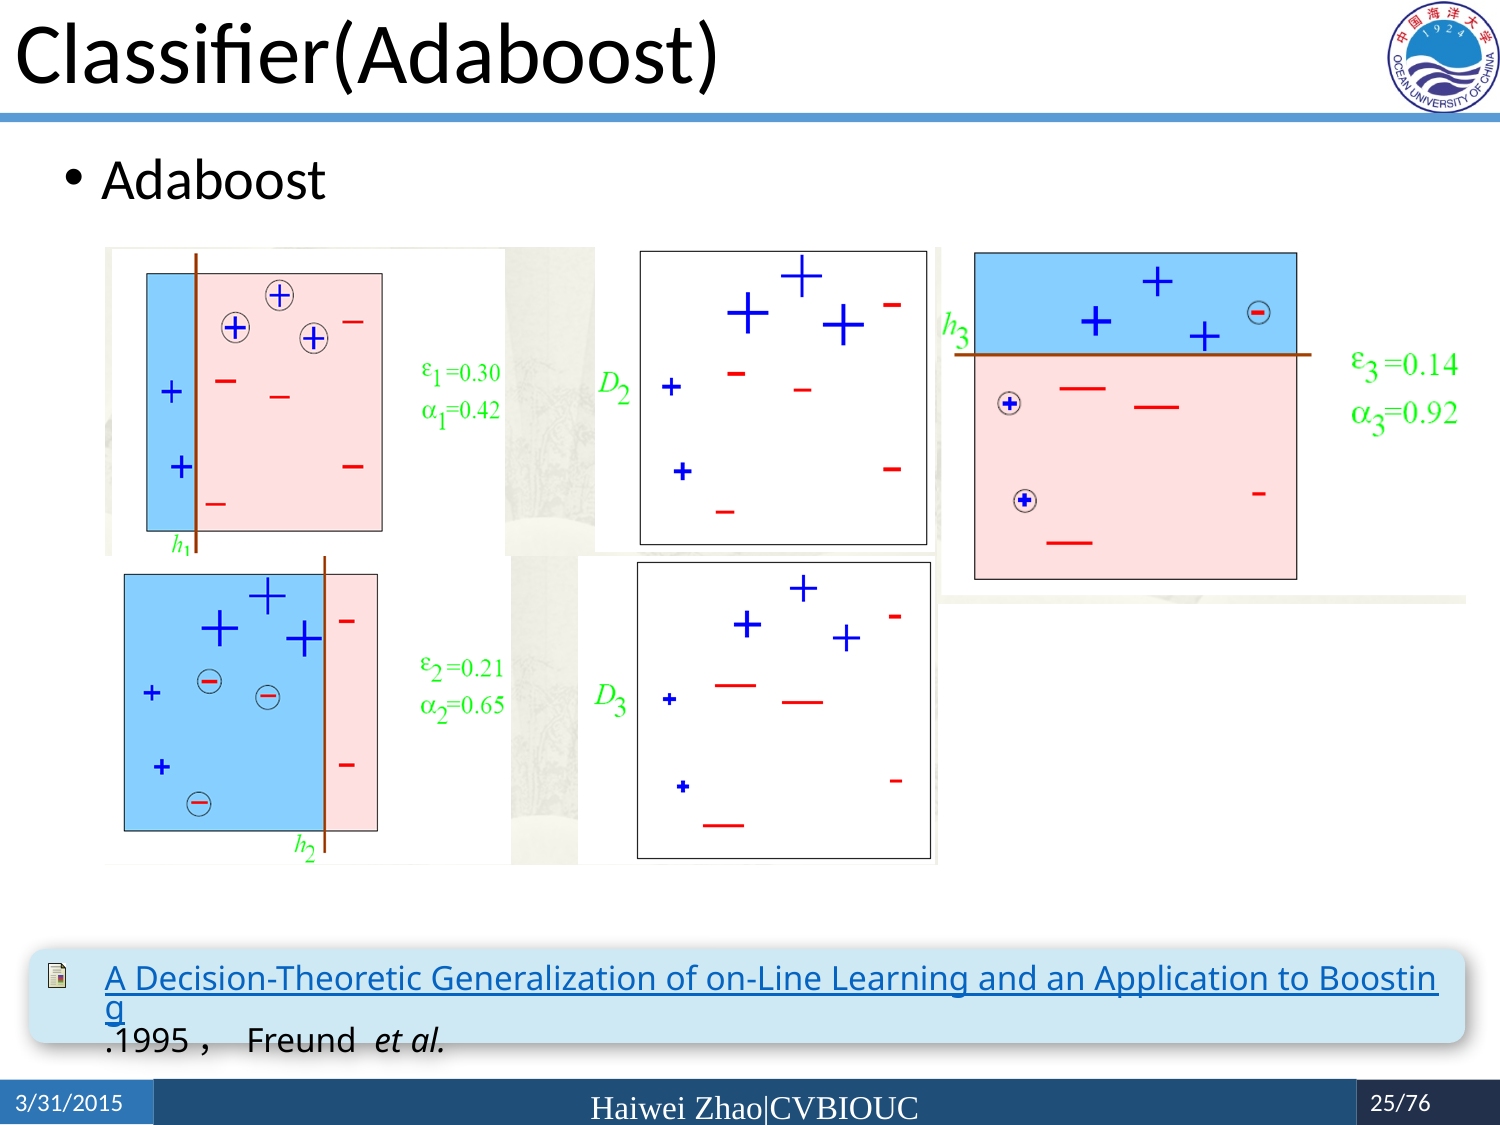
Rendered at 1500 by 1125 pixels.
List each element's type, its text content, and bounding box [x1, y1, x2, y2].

text_box A Decision-Theoretic Generalization of on-Line Learning and an Application to Boosting.1995， Freund et al. [27, 948, 1467, 1044]
picture [105, 247, 1466, 865]
list Adaboost [48, 141, 1446, 940]
picture [1387, 1, 1500, 112]
title Classifier(Adaboost) [0, 0, 1375, 110]
picture [48, 963, 72, 988]
